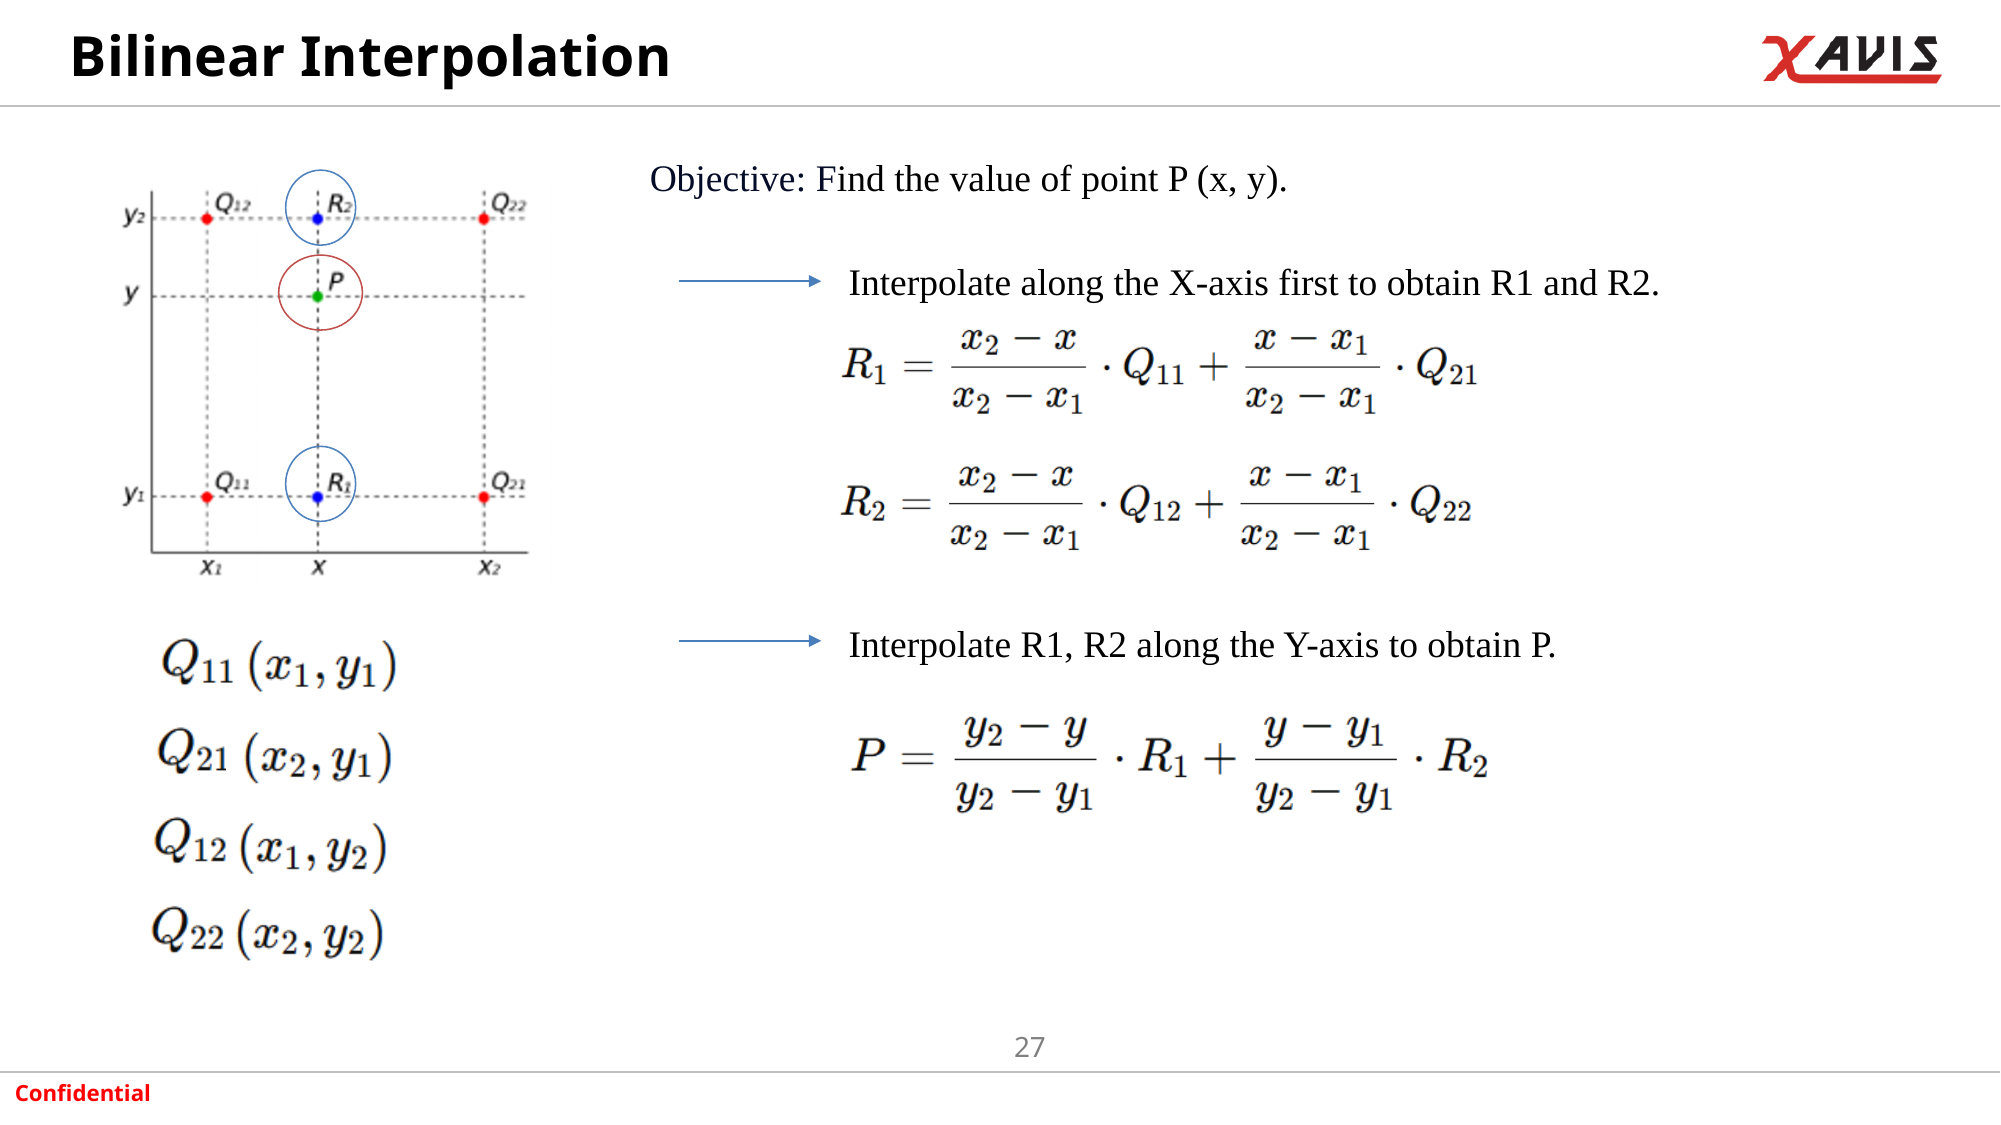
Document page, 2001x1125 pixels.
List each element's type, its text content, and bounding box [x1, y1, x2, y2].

picture [137, 897, 388, 967]
picture [833, 309, 1496, 435]
text_box Objective: Find the value of point P (x, y). [635, 147, 1648, 207]
text_box Interpolate along the X-axis first to obtain R1 and R2. [833, 250, 1847, 311]
picture [153, 617, 408, 706]
text_box Interpolate R1, R2 along the Y-axis to obtain P. [833, 612, 1847, 672]
picture [135, 807, 395, 885]
picture [109, 179, 552, 589]
title Bilinear Interpolation [55, 23, 1270, 85]
picture [1756, 26, 1946, 89]
picture [843, 690, 1505, 836]
text_box [300, 170, 341, 177]
picture [833, 455, 1496, 570]
picture [144, 714, 408, 797]
